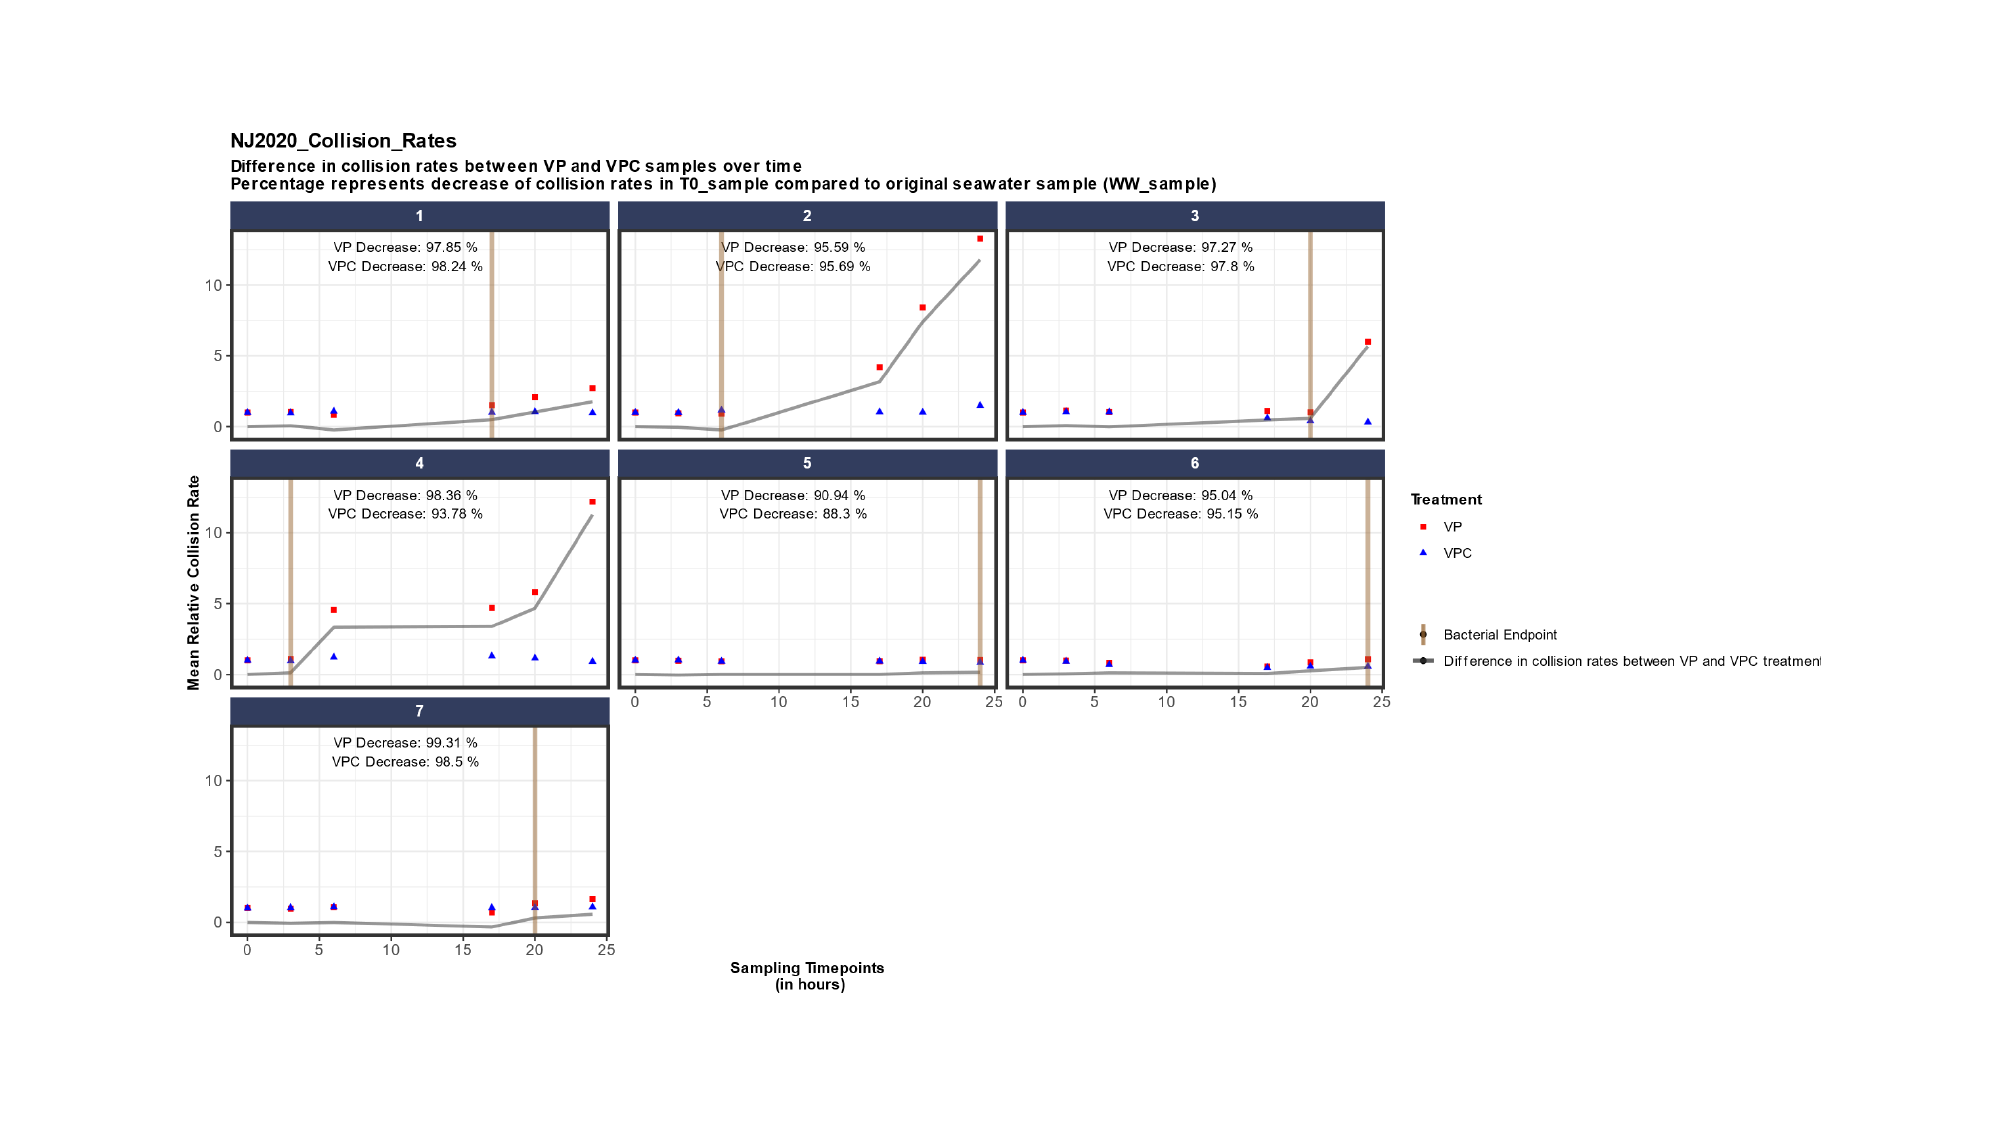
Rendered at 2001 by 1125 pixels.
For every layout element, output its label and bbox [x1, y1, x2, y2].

list [178, 124, 1821, 1001]
